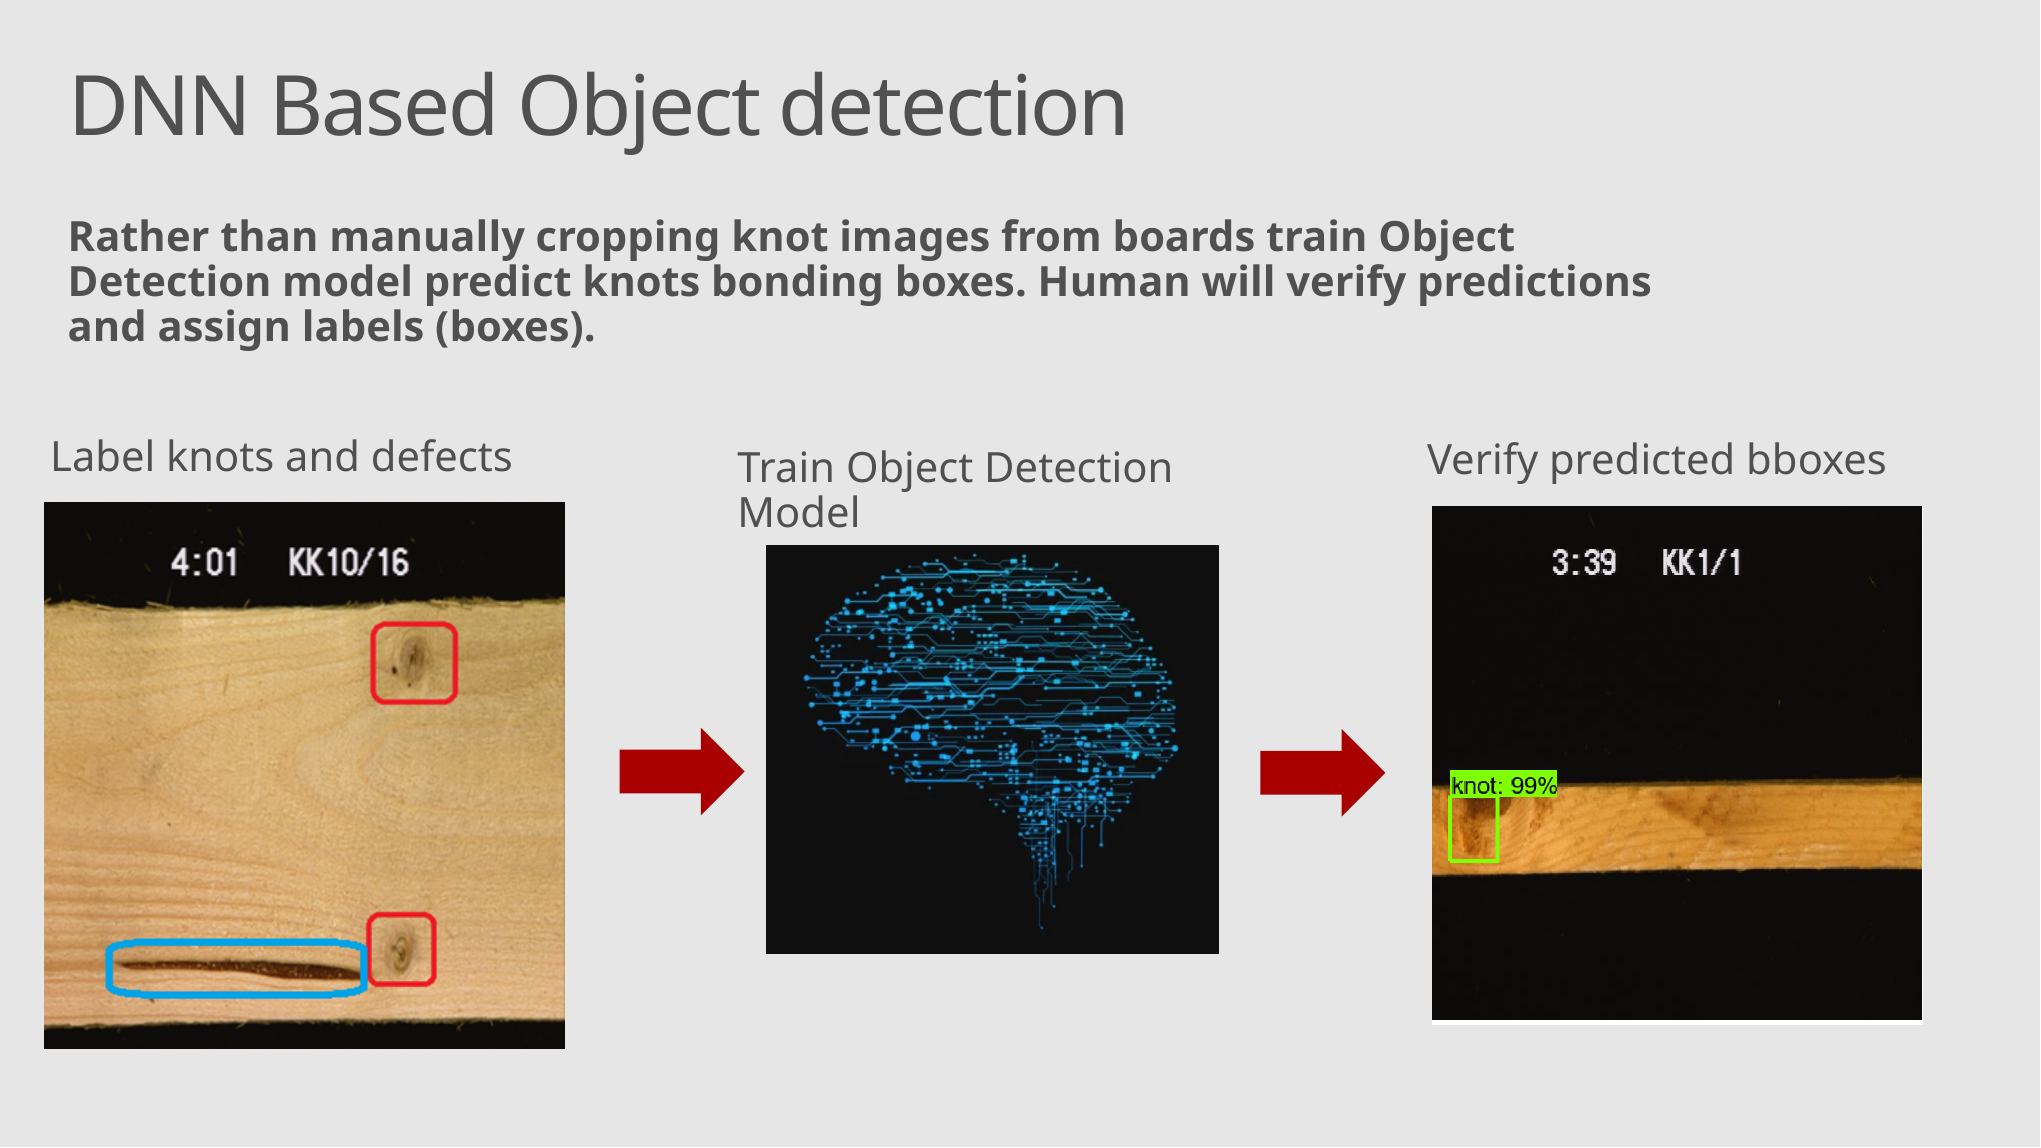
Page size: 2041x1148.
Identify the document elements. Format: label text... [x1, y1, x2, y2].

title DNN Based Object detection [45, 48, 1996, 199]
text_box [618, 727, 746, 817]
picture [765, 545, 1219, 954]
picture [44, 501, 565, 1049]
text_box Rather than manually cropping knot images from boards train Object Detection model predict knots bonding boxes. Human will verify predictions and assign labels (boxes). [43, 200, 1694, 366]
text_box [1259, 728, 1387, 818]
text_box Verify predicted bboxes [1397, 416, 2027, 507]
text_box Label knots and defects [20, 412, 545, 503]
text_box Train Object Detection Model [707, 422, 1337, 561]
picture [1432, 506, 1924, 1025]
